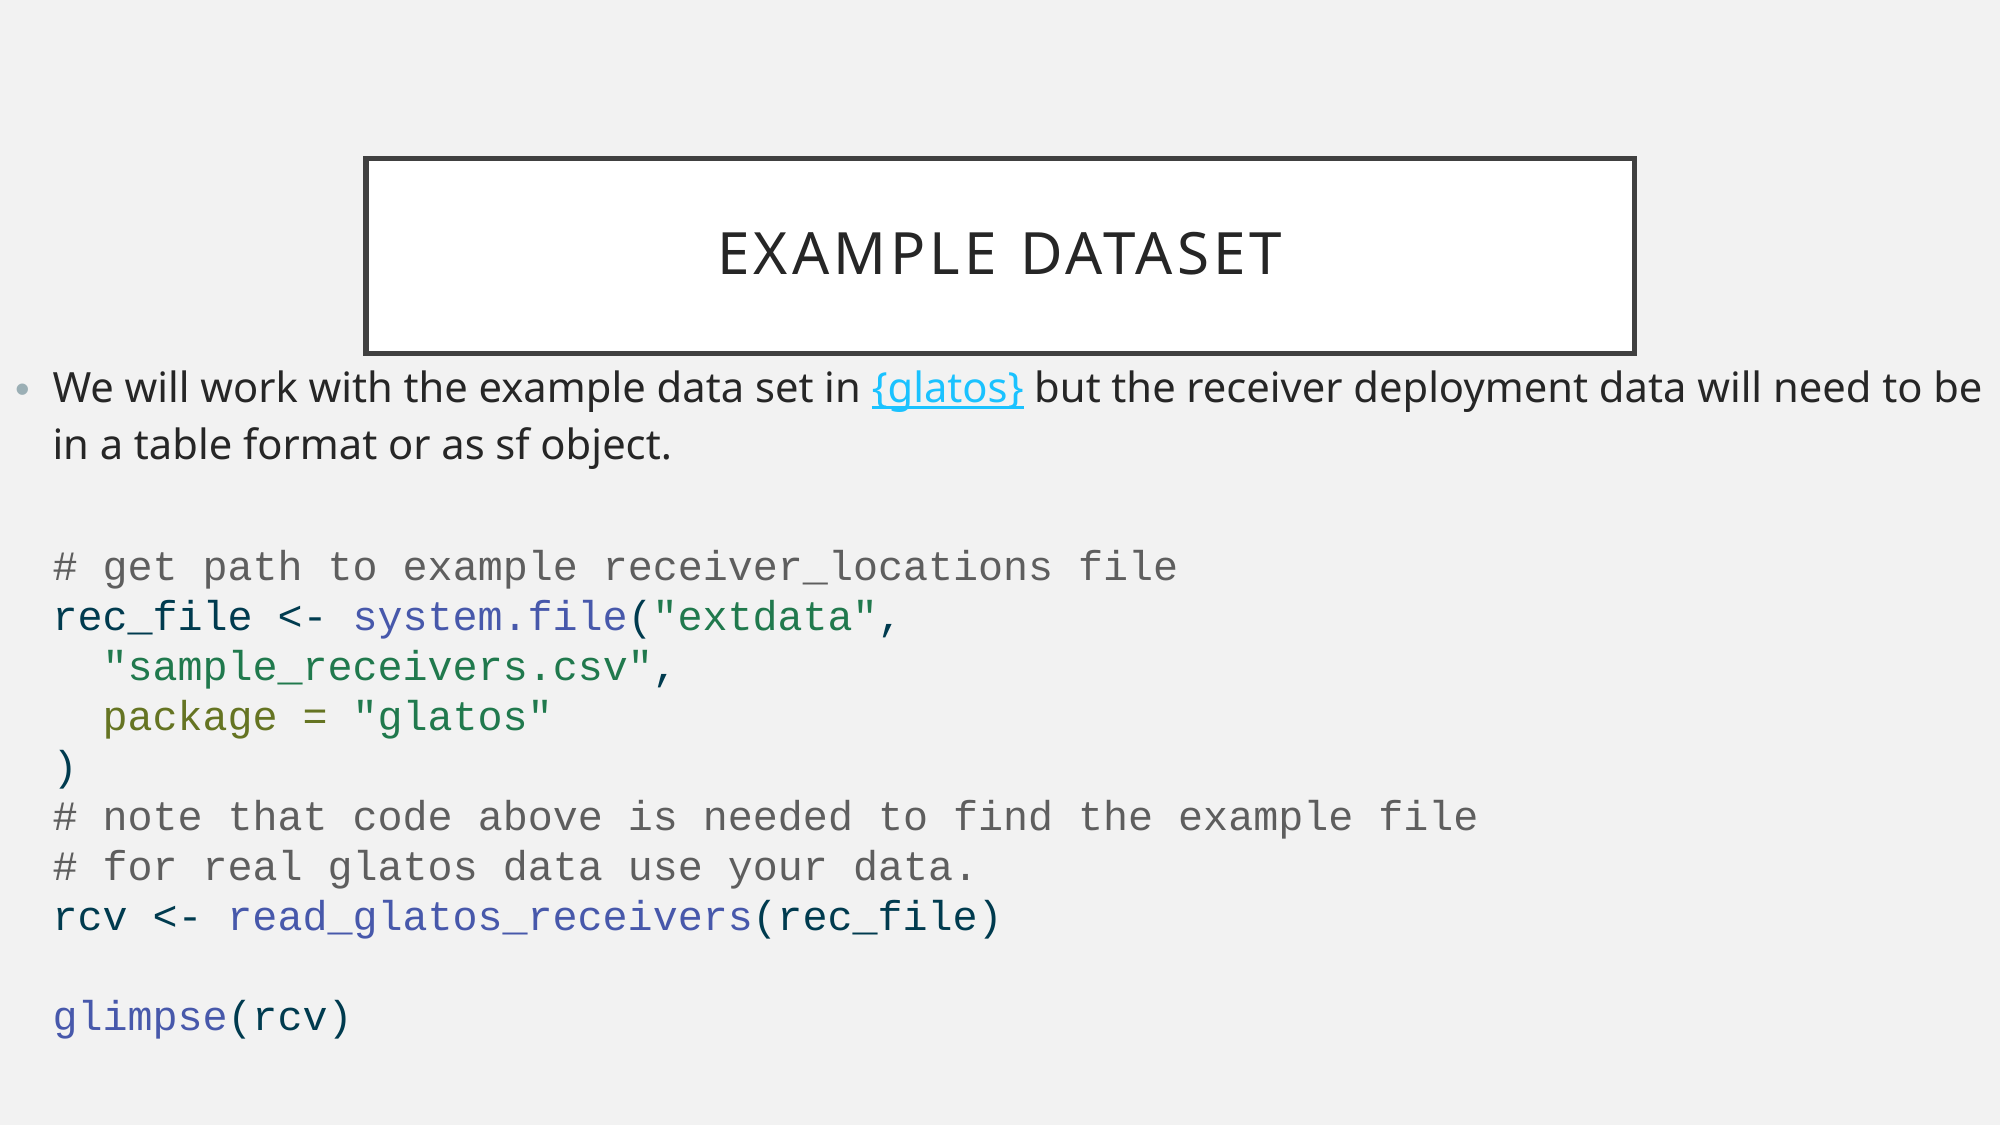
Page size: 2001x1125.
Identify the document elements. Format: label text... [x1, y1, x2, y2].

list We will work with the example data set in {glatos} but the receiver deployment data will need to be in a table format or as sf object. # get path to example receiver_locations file rec_file <- system.file("extdata", "sample_receivers.csv", package = "glatos" ) # note that code above is needed to find the example file # for real glatos data use your data. rcv <- read_glatos_receivers(rec_file) glimpse(rcv) [0, 353, 2001, 1125]
title Example dataset [363, 156, 1637, 353]
